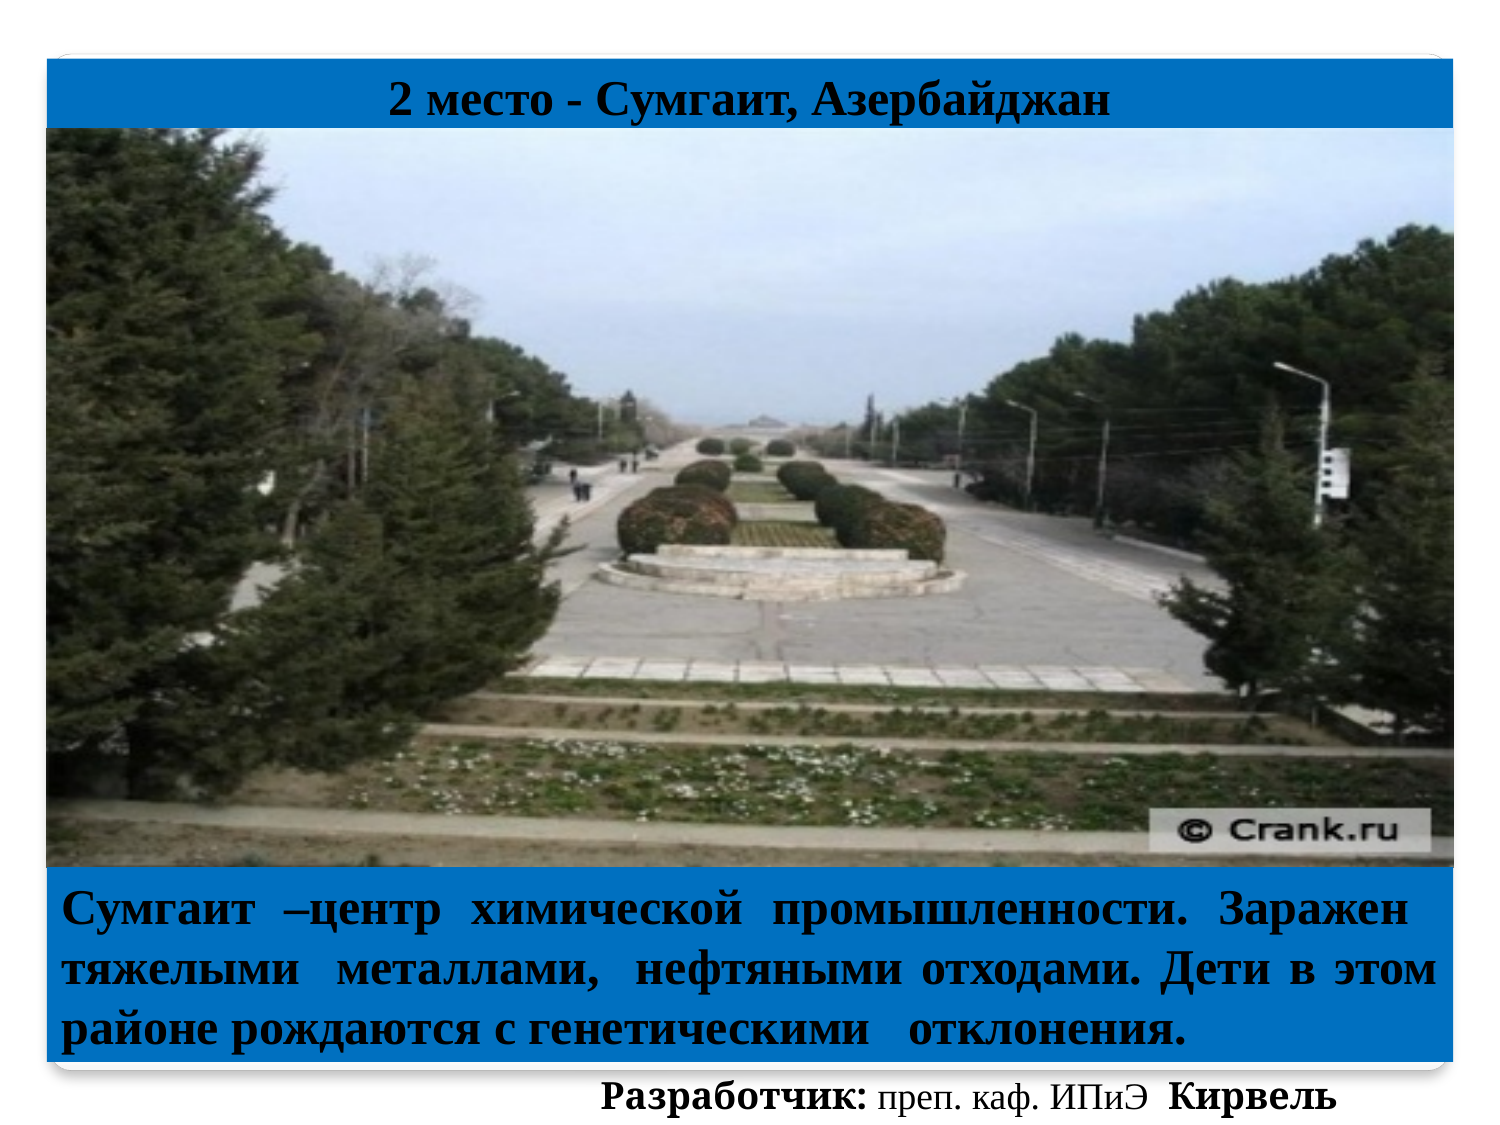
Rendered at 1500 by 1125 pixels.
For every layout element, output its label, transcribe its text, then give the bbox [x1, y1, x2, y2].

text_box 2 место - Сумгаит, Азербайджан [46, 58, 1454, 128]
text_box Разработчик: преп. каф. ИПиЭ Кирвель П.И. [585, 1064, 1419, 1125]
picture [46, 128, 1454, 868]
text_box Сумгаит –центр химической промышленности. Заражен тяжелыми металлами, нефтяными отходами. Дети в этом районе рождаются с генетическими отклонения. [46, 879, 1454, 1062]
